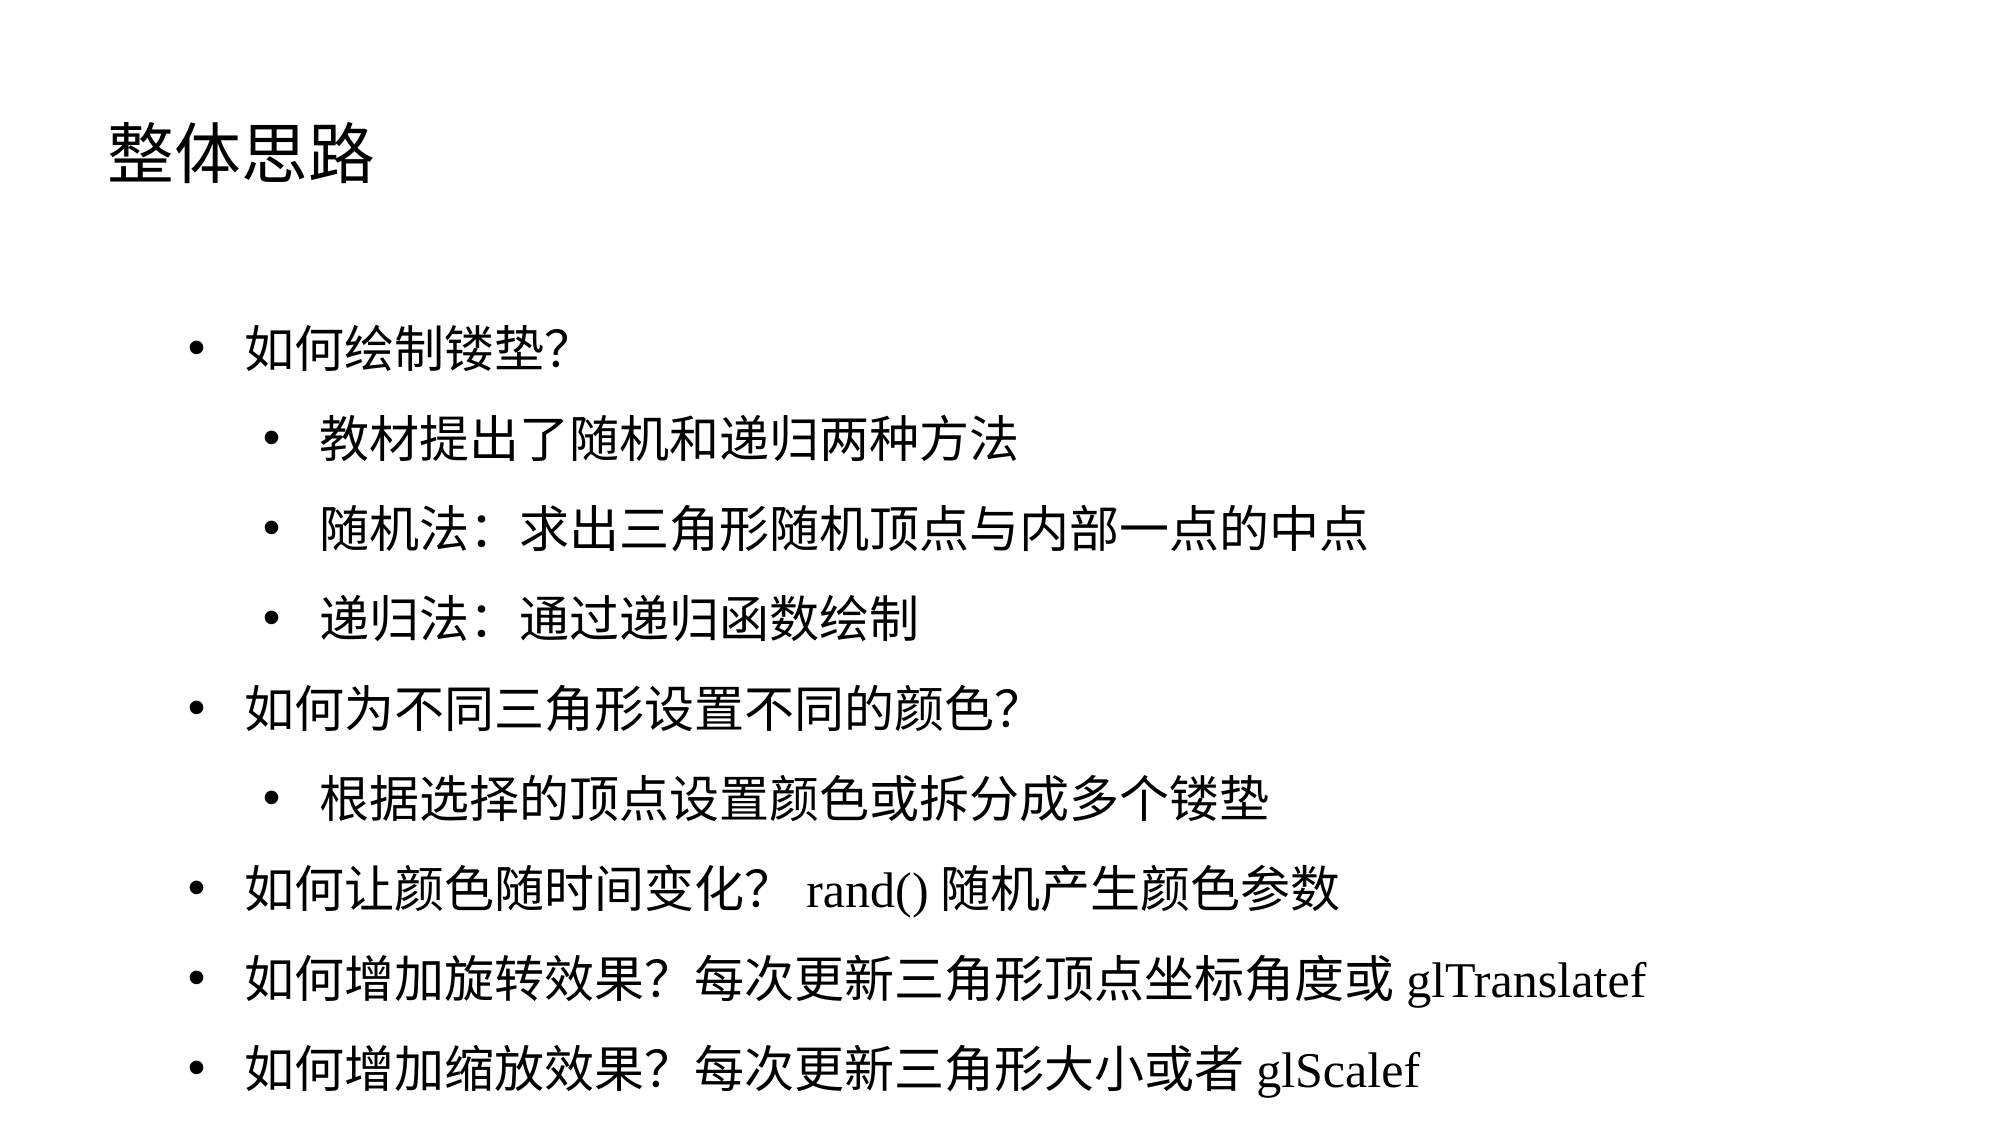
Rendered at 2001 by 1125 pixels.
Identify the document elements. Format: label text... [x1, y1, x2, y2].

text_box 整体思路 [93, 104, 1234, 200]
text_box 如何绘制镂垫？ 教材提出了随机和递归两种方法 随机法：求出三角形随机顶点与内部一点的中点 递归法：通过递归函数绘制 如何为不同三角形设置不同的颜色？ 根据选择的顶点设置颜色或拆分成多个镂垫 如何让颜色随时间变化？rand()随机产生颜色参数 如何增加旋转效果？每次更新三角形顶点坐标角度或glTranslatef 如何增加缩放效果？每次更新三角形大小或者glScalef [173, 280, 1776, 1105]
